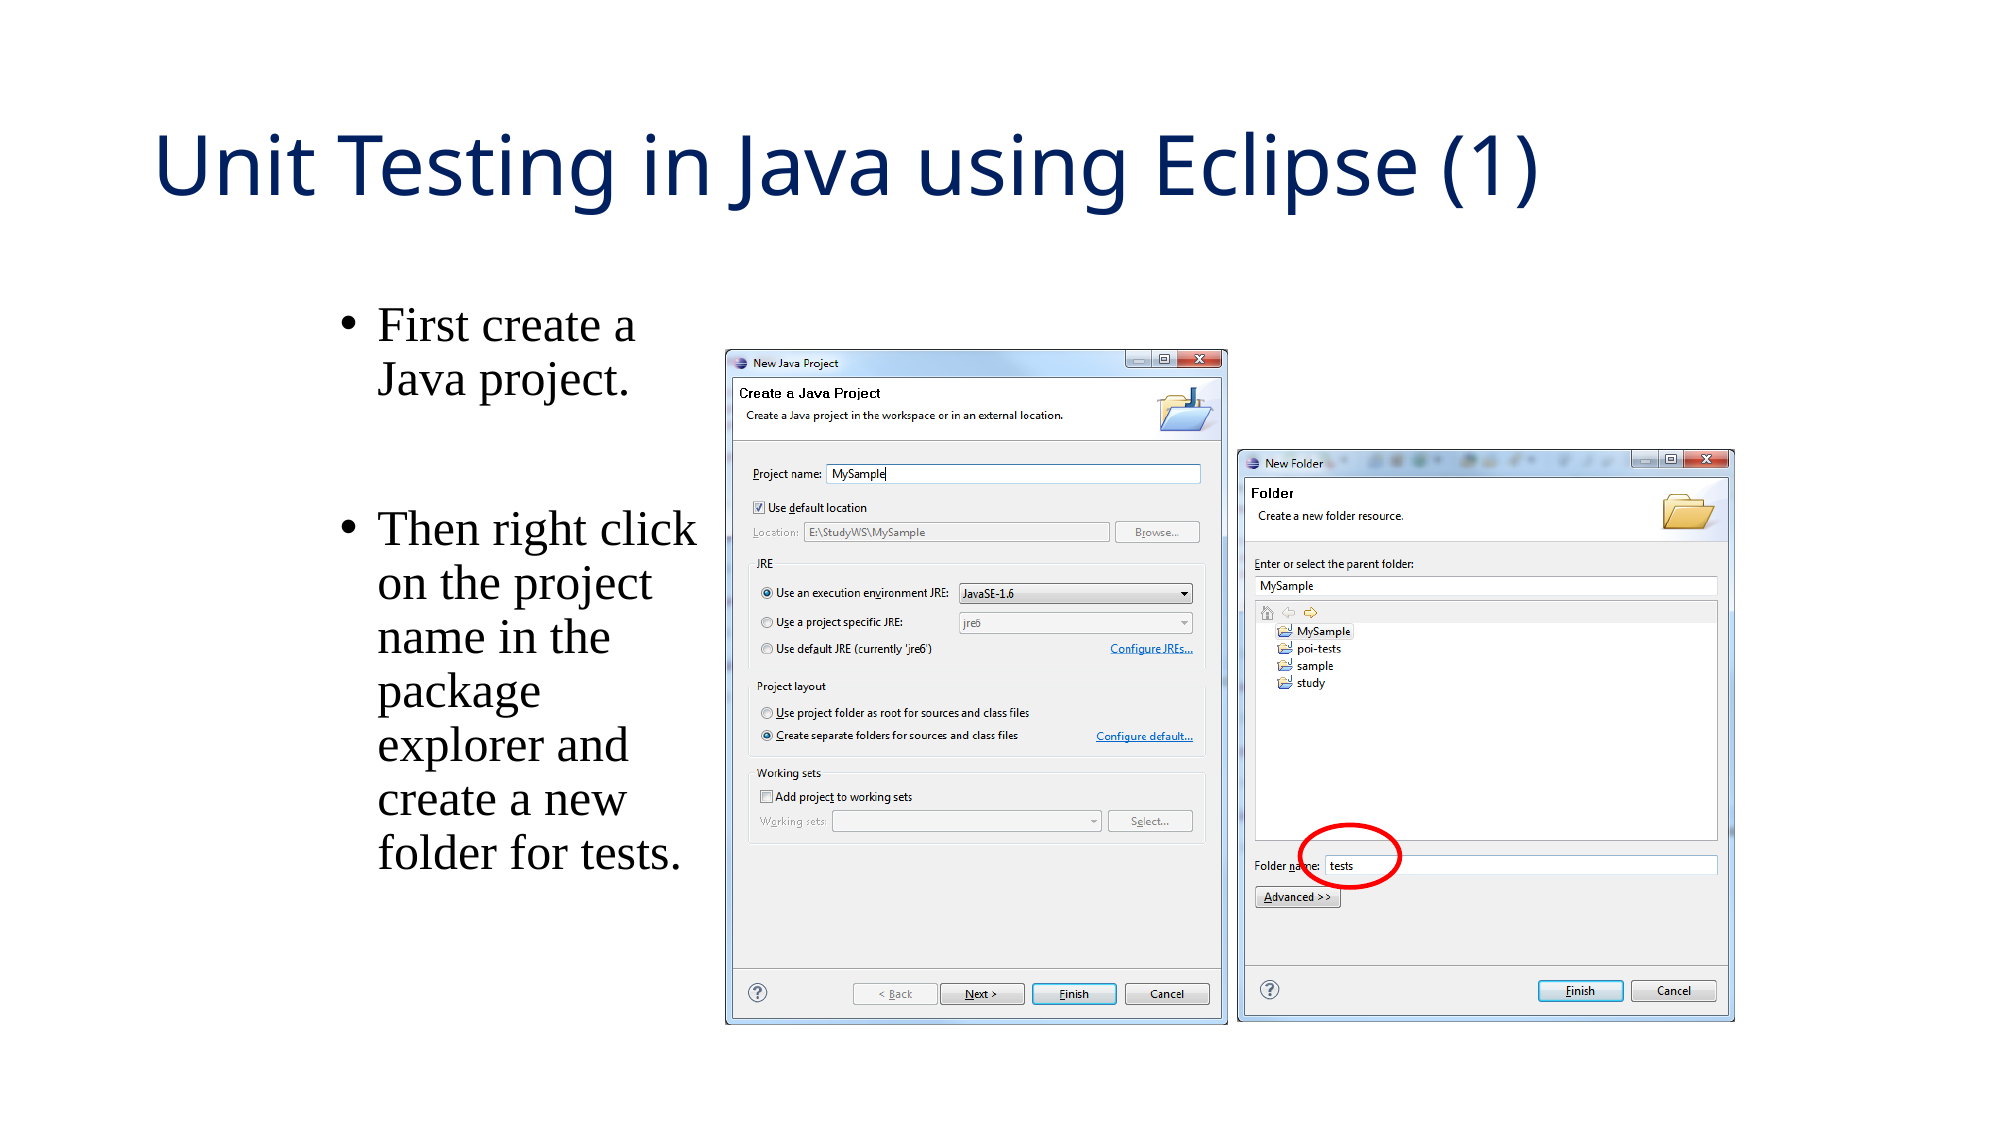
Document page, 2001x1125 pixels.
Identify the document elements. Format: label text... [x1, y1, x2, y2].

title Unit Testing in Java using Eclipse (1) [137, 59, 1863, 278]
picture [1237, 449, 1735, 1022]
picture [724, 349, 1228, 1025]
list First create a Java project. Then right click on the project name in the package explorer and create a new folder for tests. [324, 291, 725, 1050]
